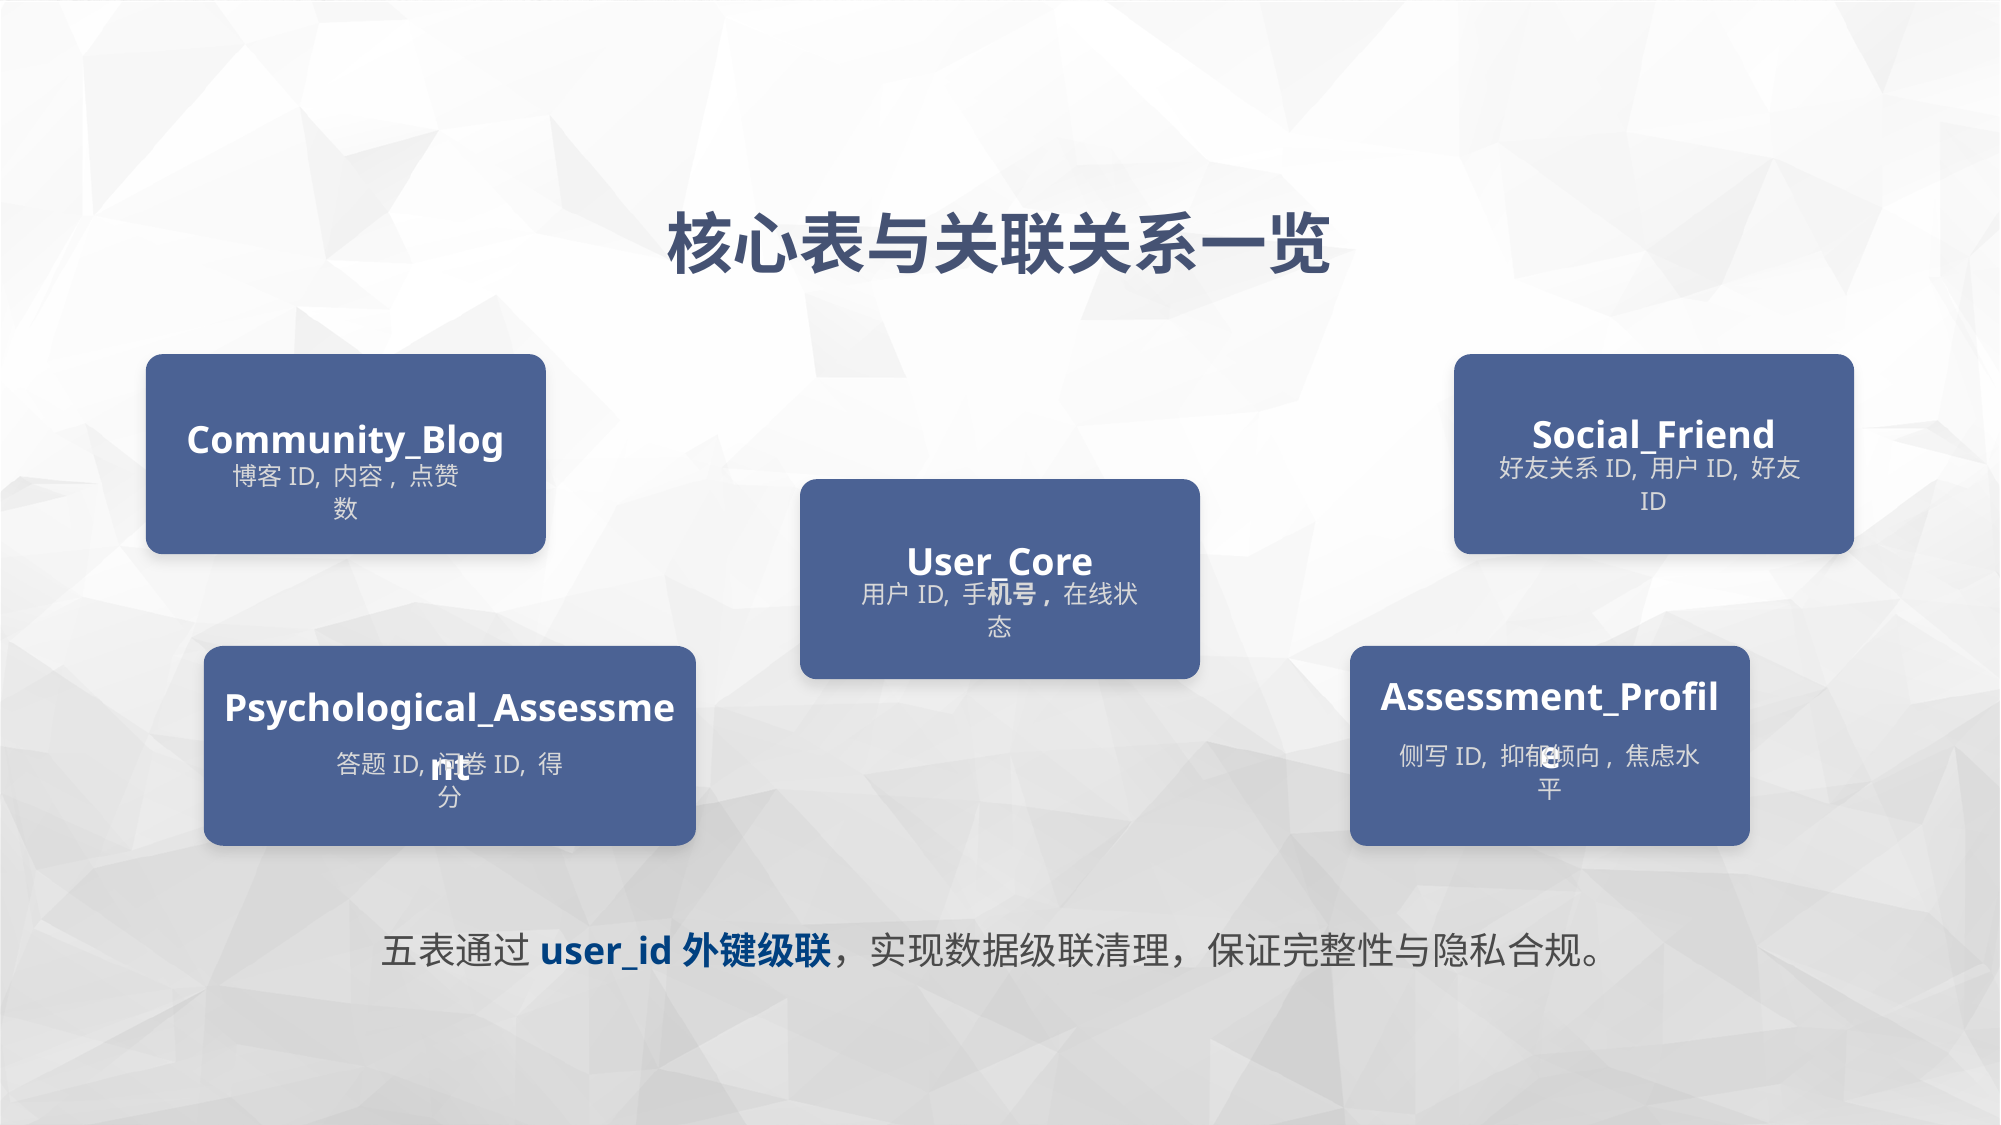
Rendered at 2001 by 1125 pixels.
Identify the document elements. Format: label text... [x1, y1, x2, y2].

text_box 五表通过user_id外键级联，实现数据级联清理，保证完整性与隐私合规。 [27, 879, 1973, 1012]
text_box 侧写ID, 抑郁倾向, 焦虑水平 [1387, 754, 1713, 788]
picture [0, 0, 2000, 1125]
text_box Social_Friend [1525, 391, 1784, 462]
text_box User_Core [897, 518, 1102, 587]
text_box Assessment_Profile [1372, 681, 1729, 755]
text_box Psychological_Assessment [213, 704, 687, 755]
text_box 博客ID, 内容, 点赞数 [221, 462, 471, 519]
text_box [1454, 354, 1855, 555]
text_box 答题ID, 问卷ID, 得分 [325, 754, 576, 803]
text_box Community_Blog [186, 401, 505, 463]
text_box 核心表与关联关系一览 [10, 204, 1990, 280]
text_box [145, 354, 546, 555]
text_box 好友关系ID, 用户ID, 好友ID [1492, 462, 1816, 502]
text_box [800, 479, 1201, 680]
text_box [1350, 645, 1750, 846]
text_box [203, 645, 696, 846]
text_box 用户ID, 手机号, 在线状态 [850, 587, 1151, 630]
